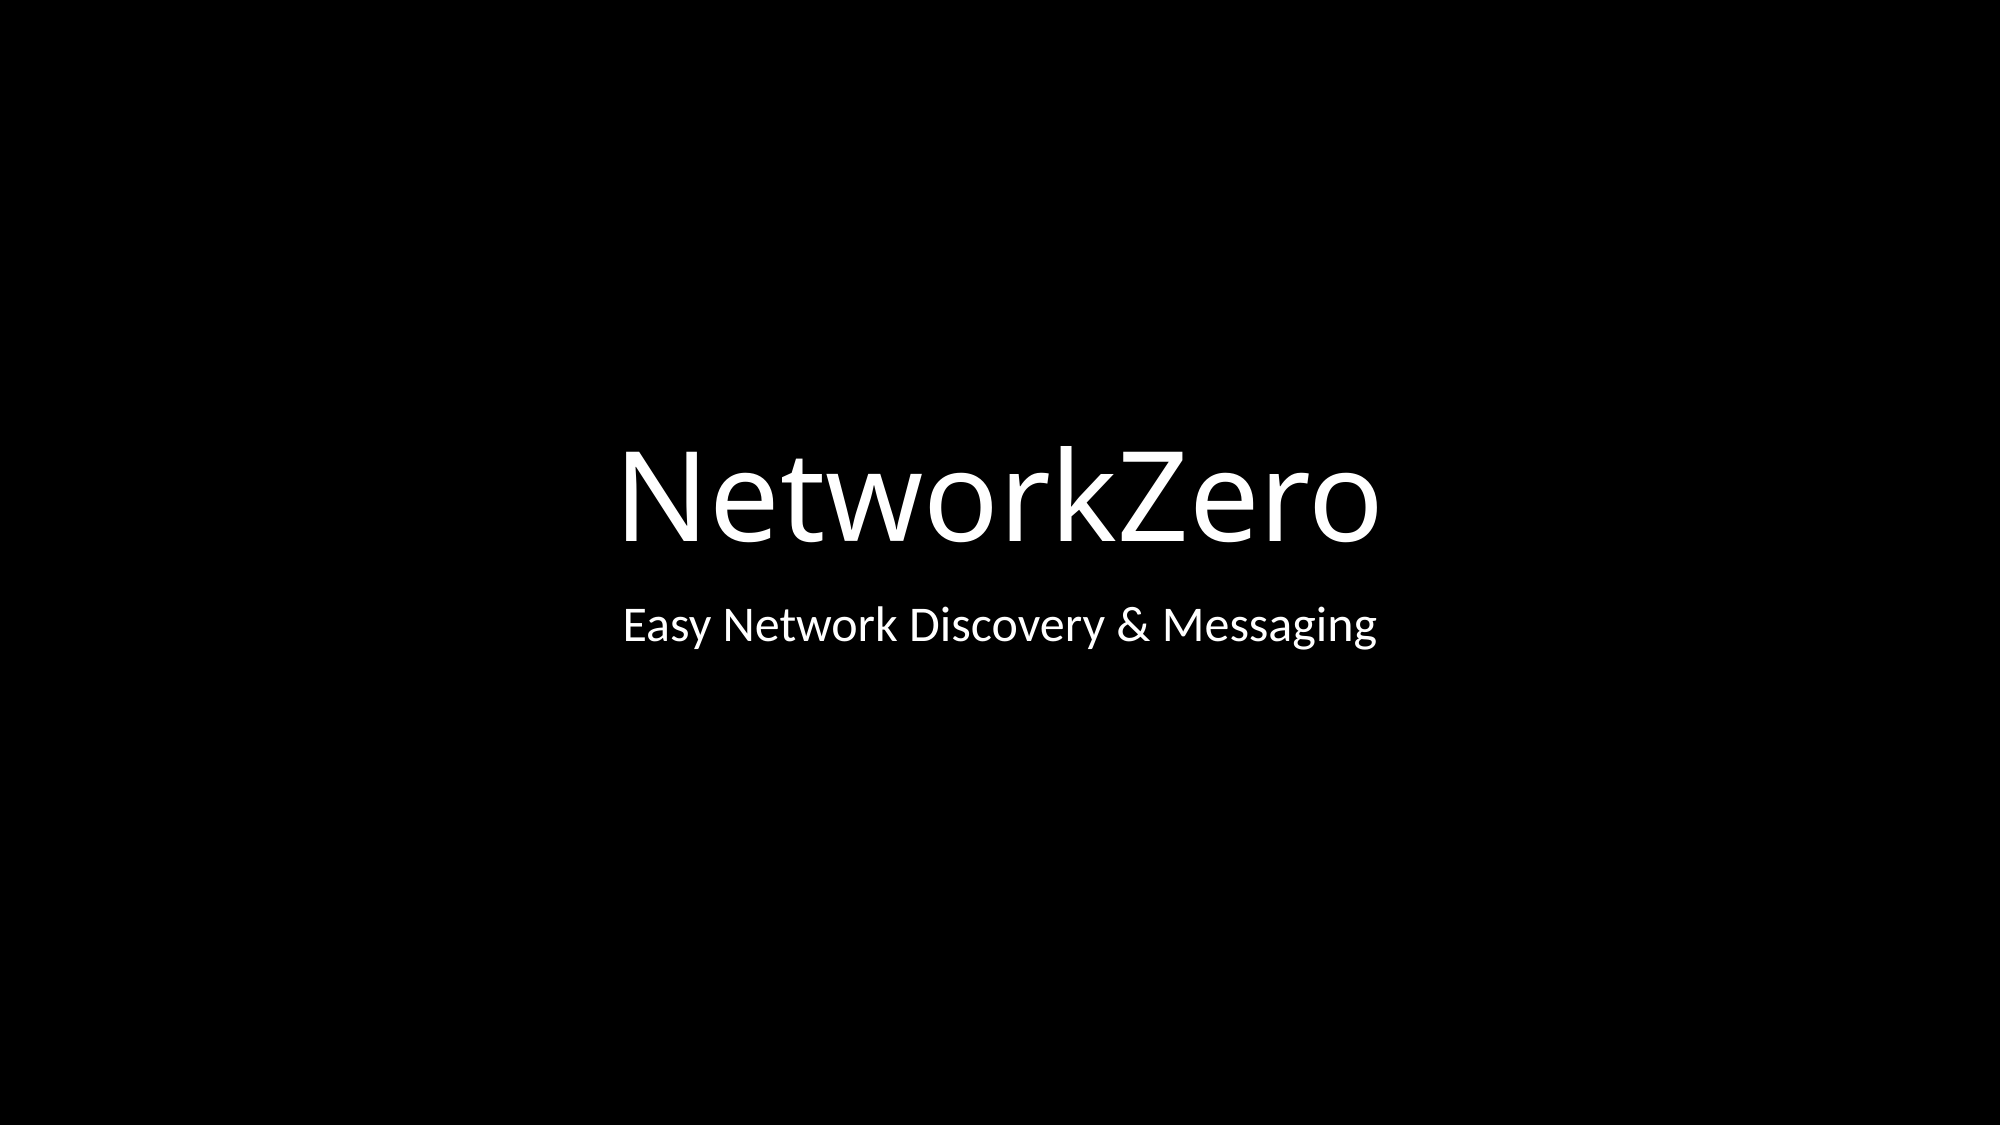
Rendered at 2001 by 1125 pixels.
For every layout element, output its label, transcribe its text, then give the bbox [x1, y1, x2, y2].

title NetworkZero [249, 184, 1750, 576]
subtitle Easy Network Discovery & Messaging [249, 590, 1750, 863]
